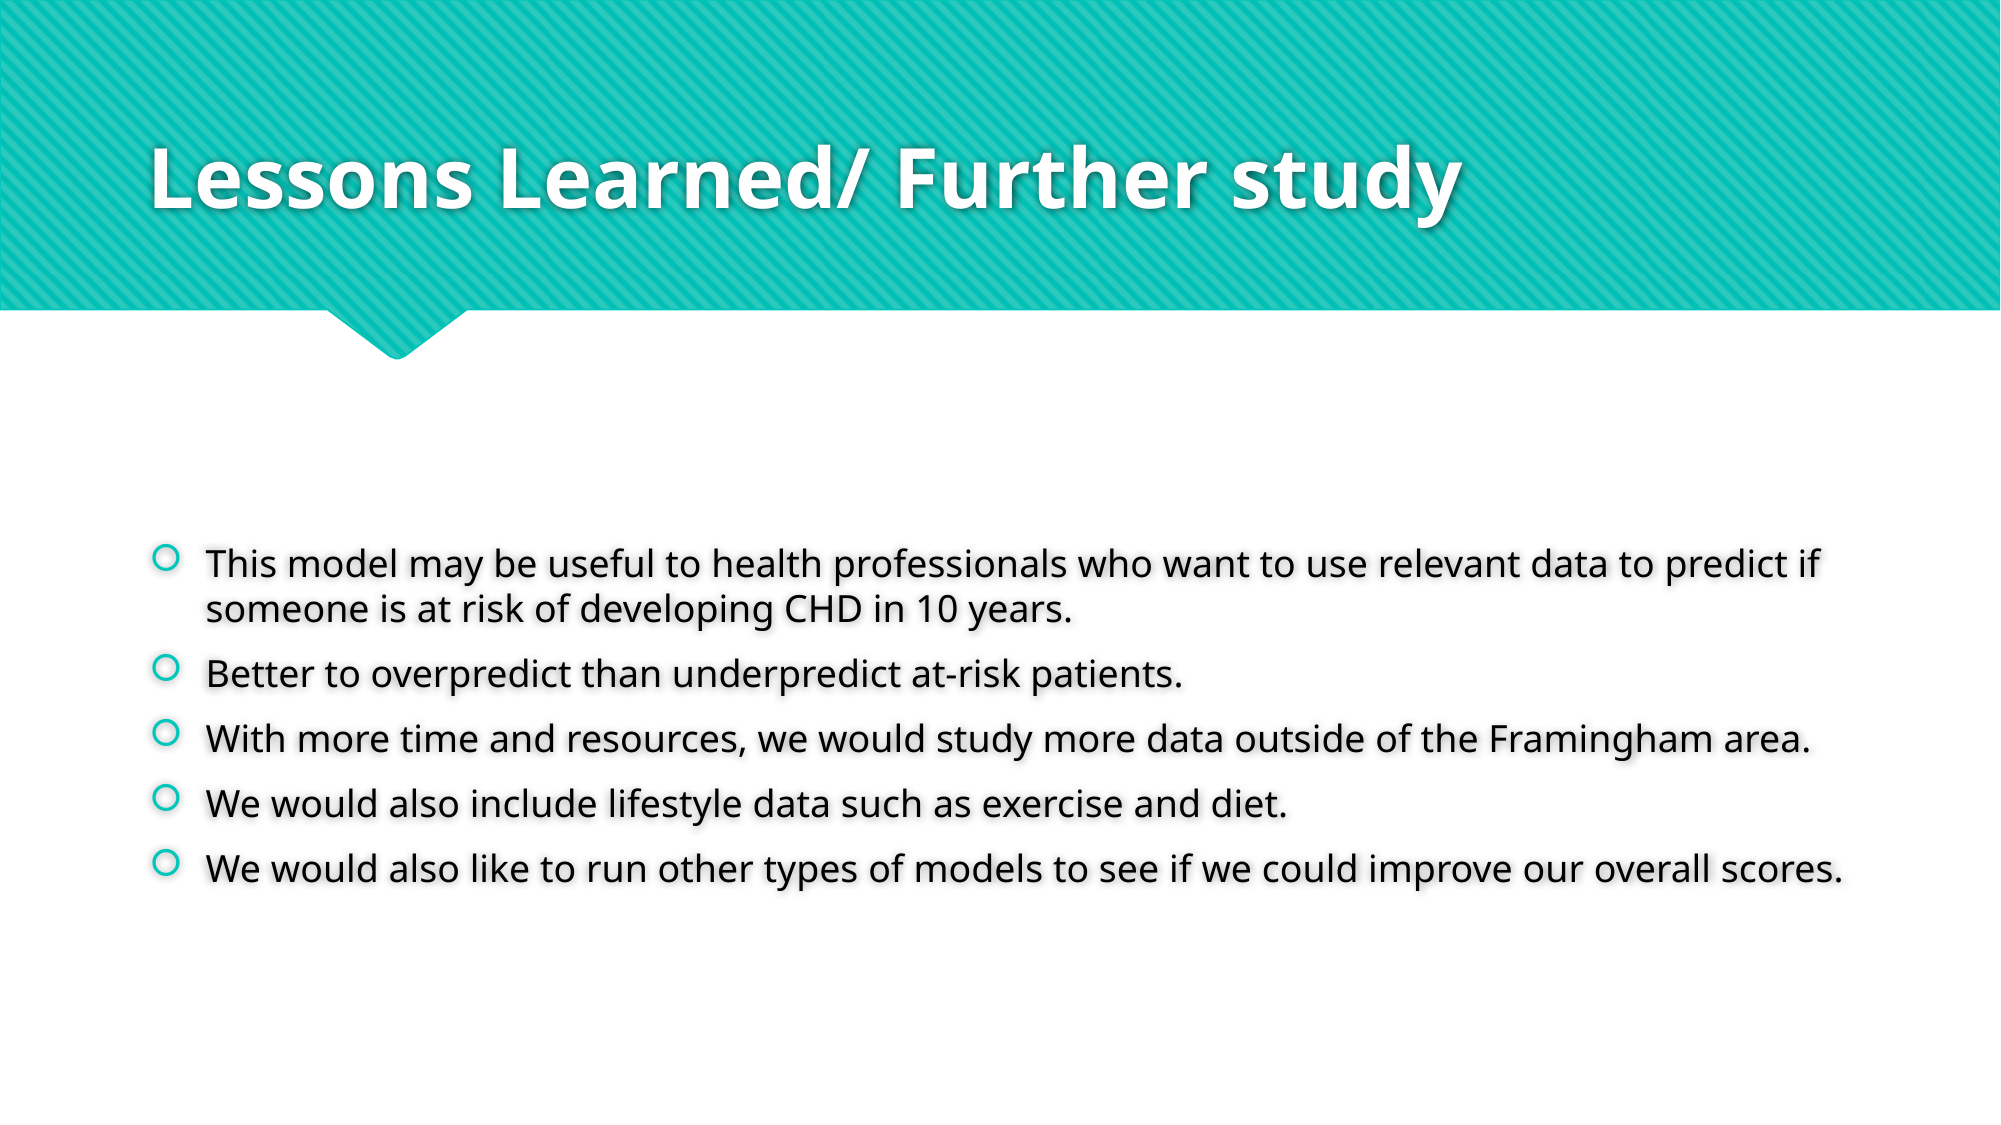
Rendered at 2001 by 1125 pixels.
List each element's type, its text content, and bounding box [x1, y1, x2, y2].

title Lessons Learned/ Further study [132, 73, 1868, 233]
list This model may be useful to health professionals who want to use relevant data to predict if someone is at risk of developing CHD in 10 years. Better to overpredict than underpredict at-risk patients. With more time and resources, we would study more data outside of the Framingham area. We would also include lifestyle data such as exercise and diet. We would also like to run other types of models to see if we could improve our overall scores. [134, 364, 1866, 1066]
